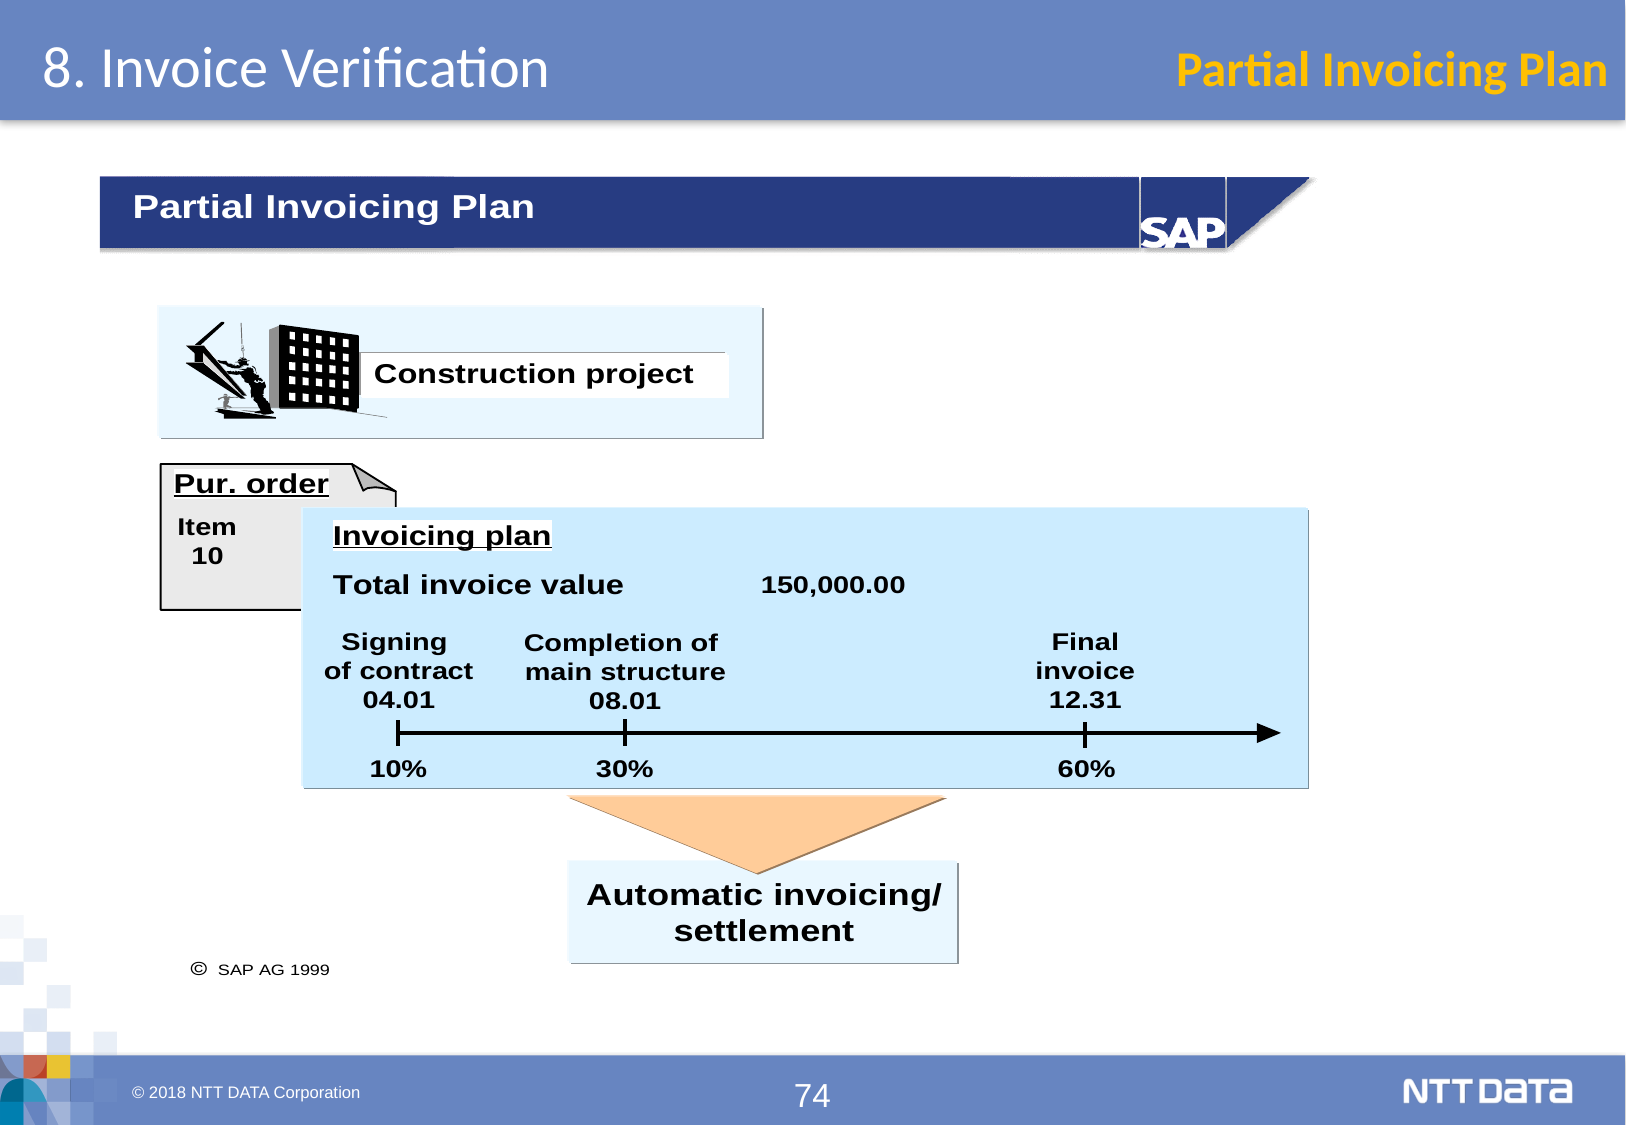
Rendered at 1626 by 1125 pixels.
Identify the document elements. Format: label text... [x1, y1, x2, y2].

picture [0, 174, 1401, 1125]
list 8. Invoice Verification [28, 0, 1599, 119]
picture [1391, 1066, 1585, 1116]
text_box Partial Invoicing Plan [1013, 2, 1624, 121]
